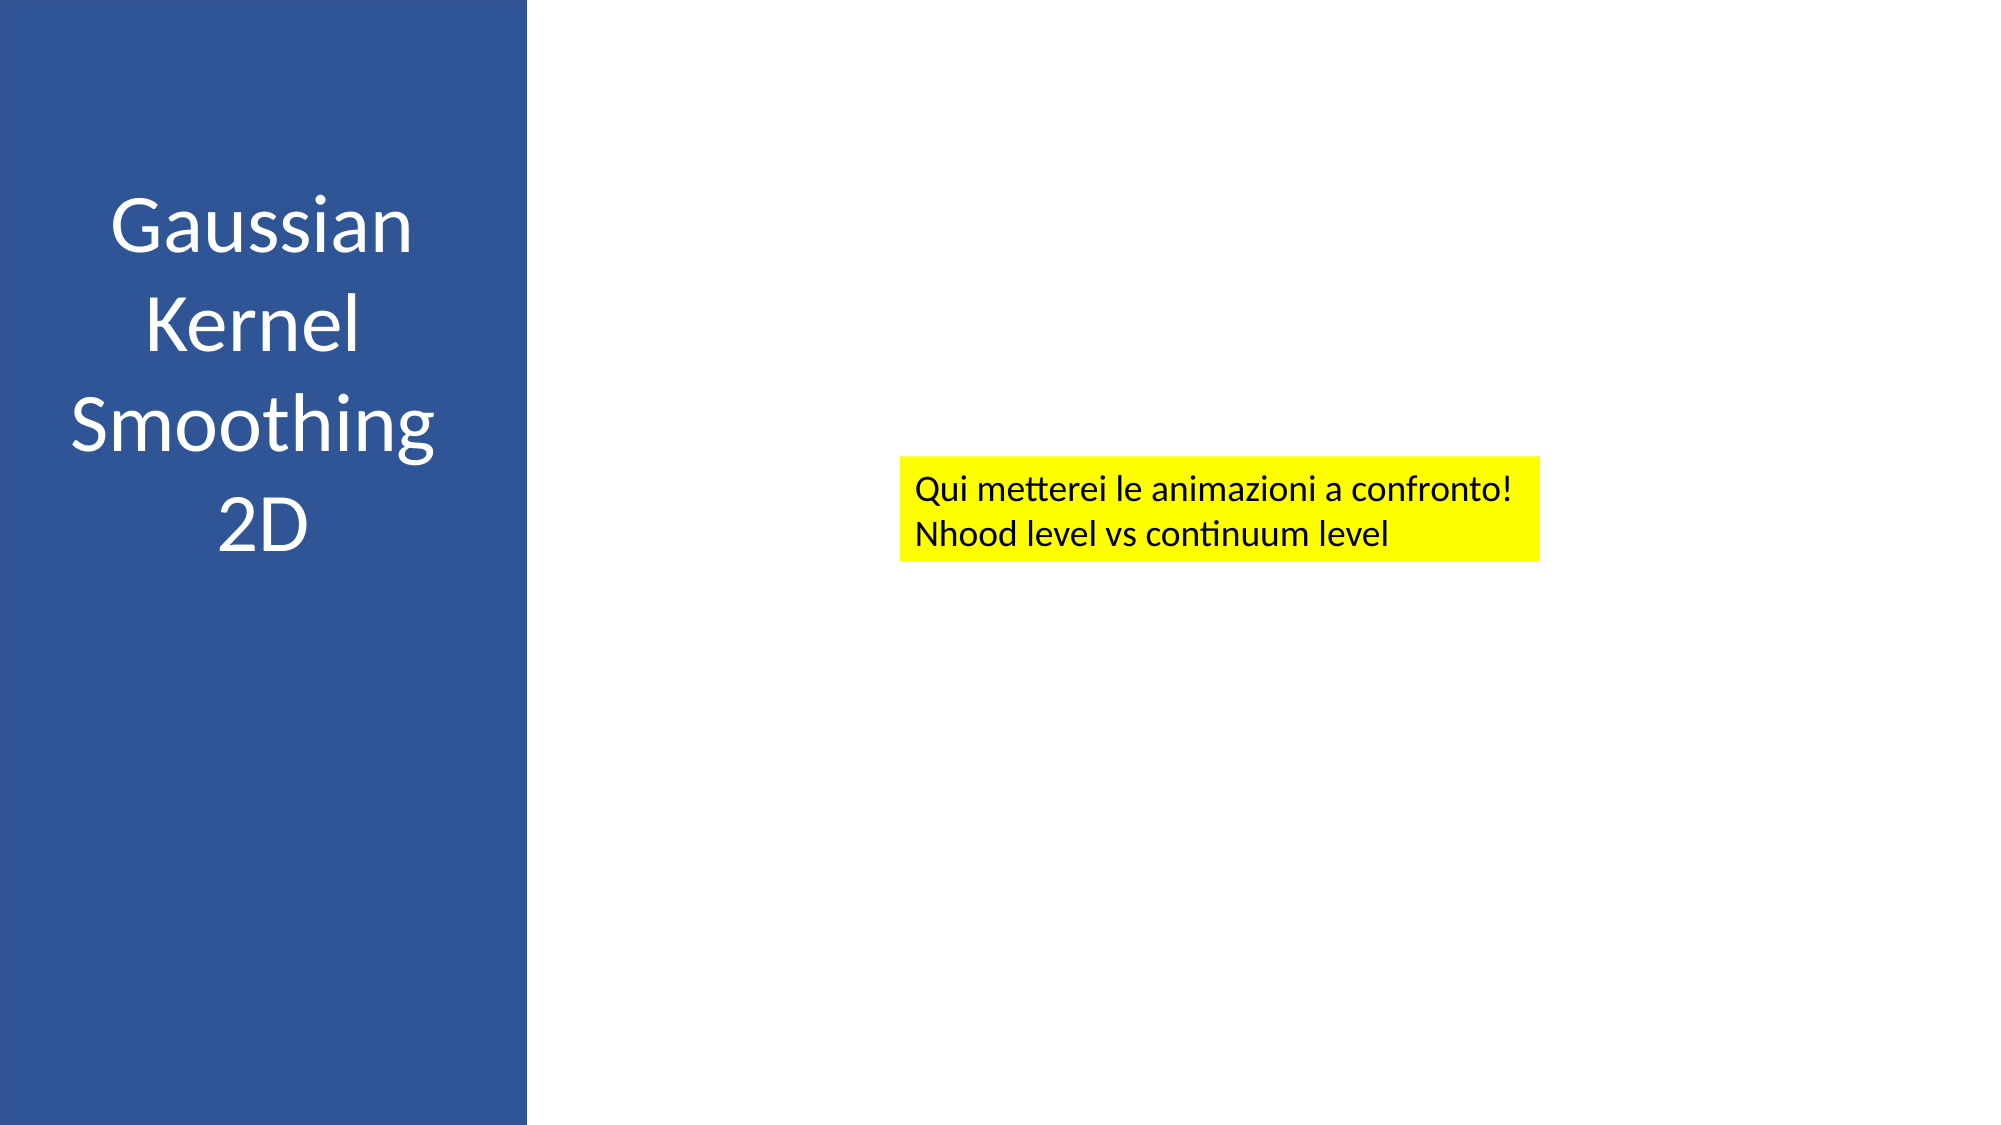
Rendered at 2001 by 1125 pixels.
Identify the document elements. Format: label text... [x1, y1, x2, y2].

text_box [0, 0, 527, 1125]
text_box Qui metterei le animazioni a confronto! Nhood level vs continuum level [900, 456, 1540, 562]
text_box Gaussian Kernel Smoothing 2D [0, 161, 526, 576]
